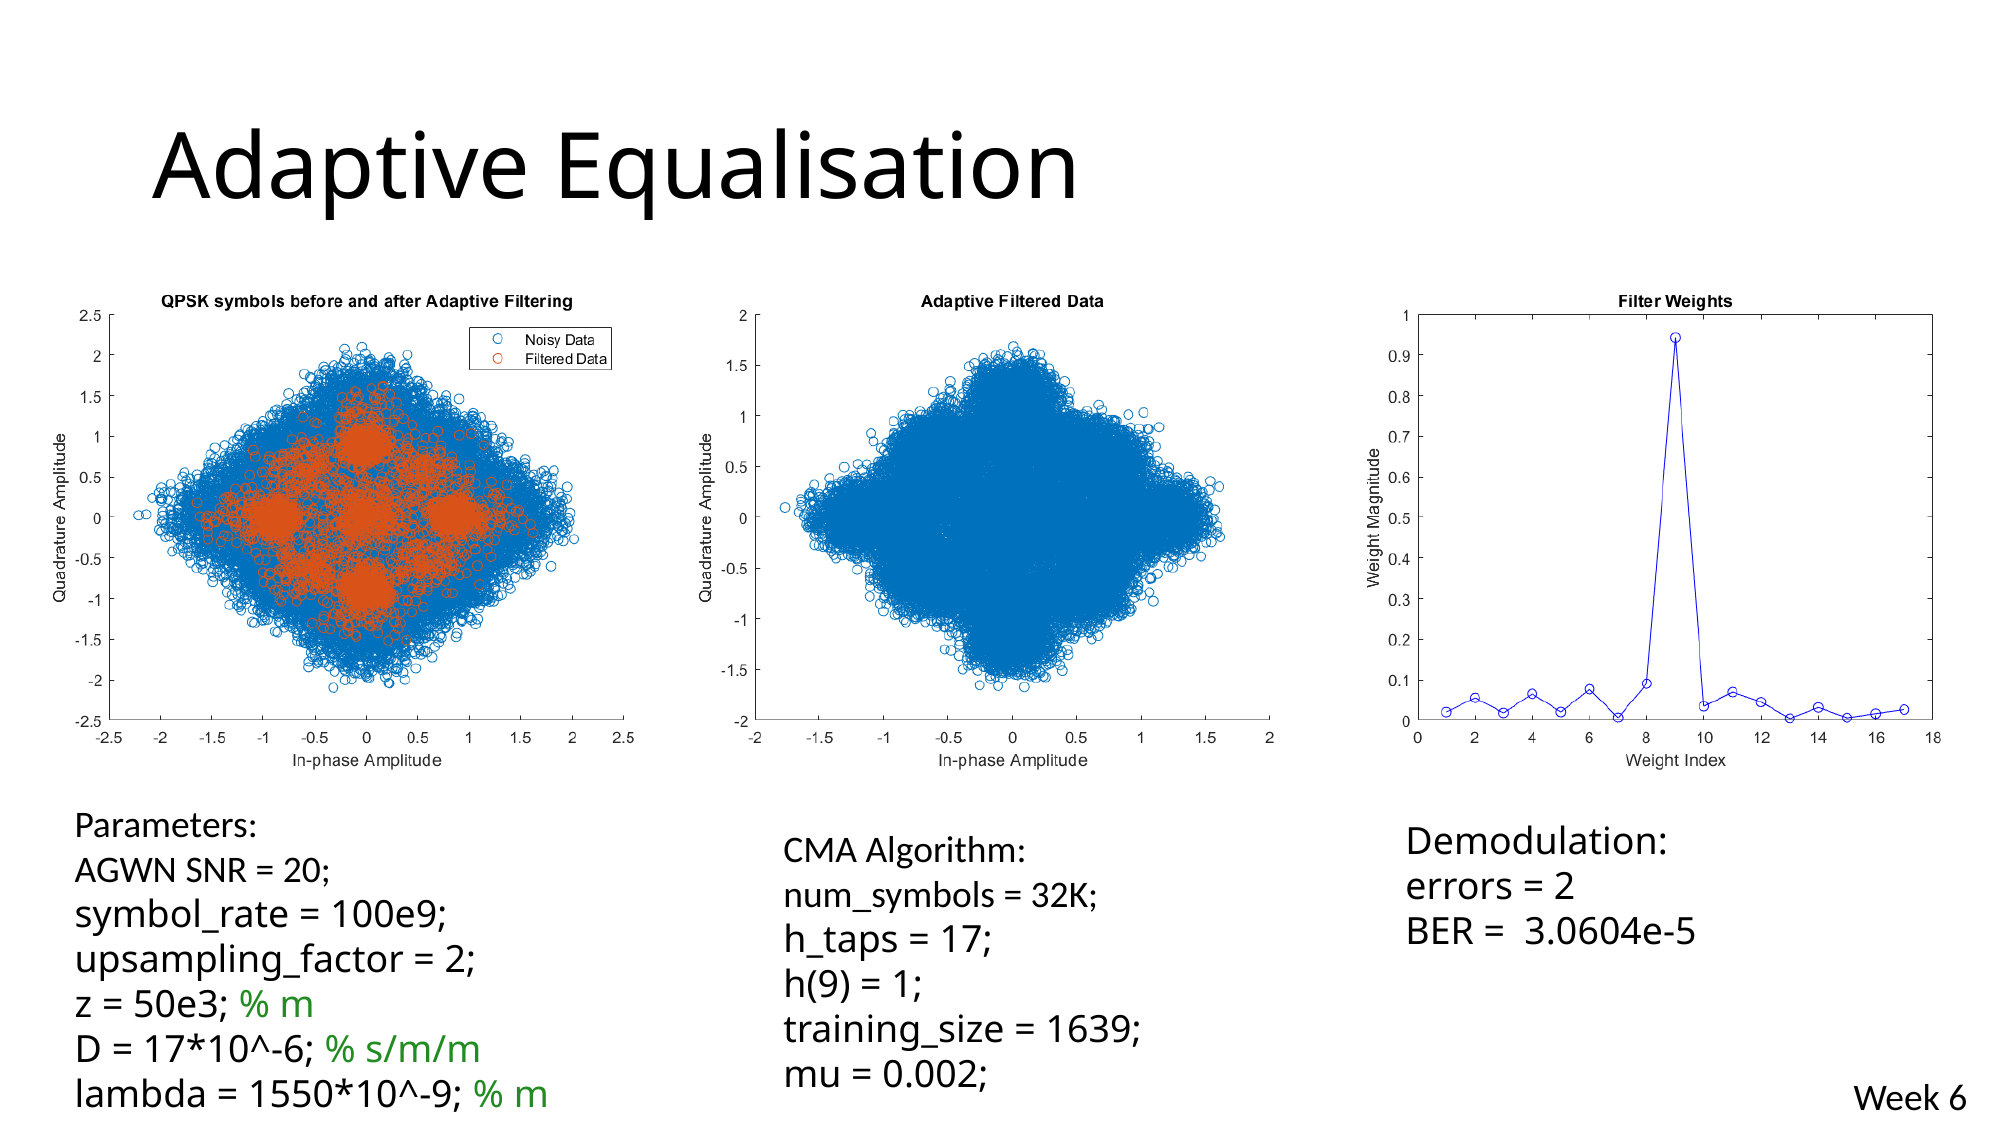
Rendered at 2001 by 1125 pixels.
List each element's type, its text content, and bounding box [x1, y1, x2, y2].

text_box Week 6 [1838, 1065, 2000, 1125]
text_box Parameters: AGWN SNR = 20; symbol_rate = 100e9; upsampling_factor = 2; z = 50e3; % m D = 17*10^-6; % s/m/m lambda = 1550*10^-9; % m [59, 792, 564, 1125]
title Adaptive Equalisation [137, 59, 1863, 277]
text_box CMA Algorithm: num_symbols = 32K; h_taps = 17; h(9) = 1; training_size = 1639; mu = 0.002; [768, 817, 1157, 1102]
text_box Demodulation: errors = 2 BER = 3.0604e-5 [1390, 809, 1715, 960]
picture [22, 277, 1995, 775]
